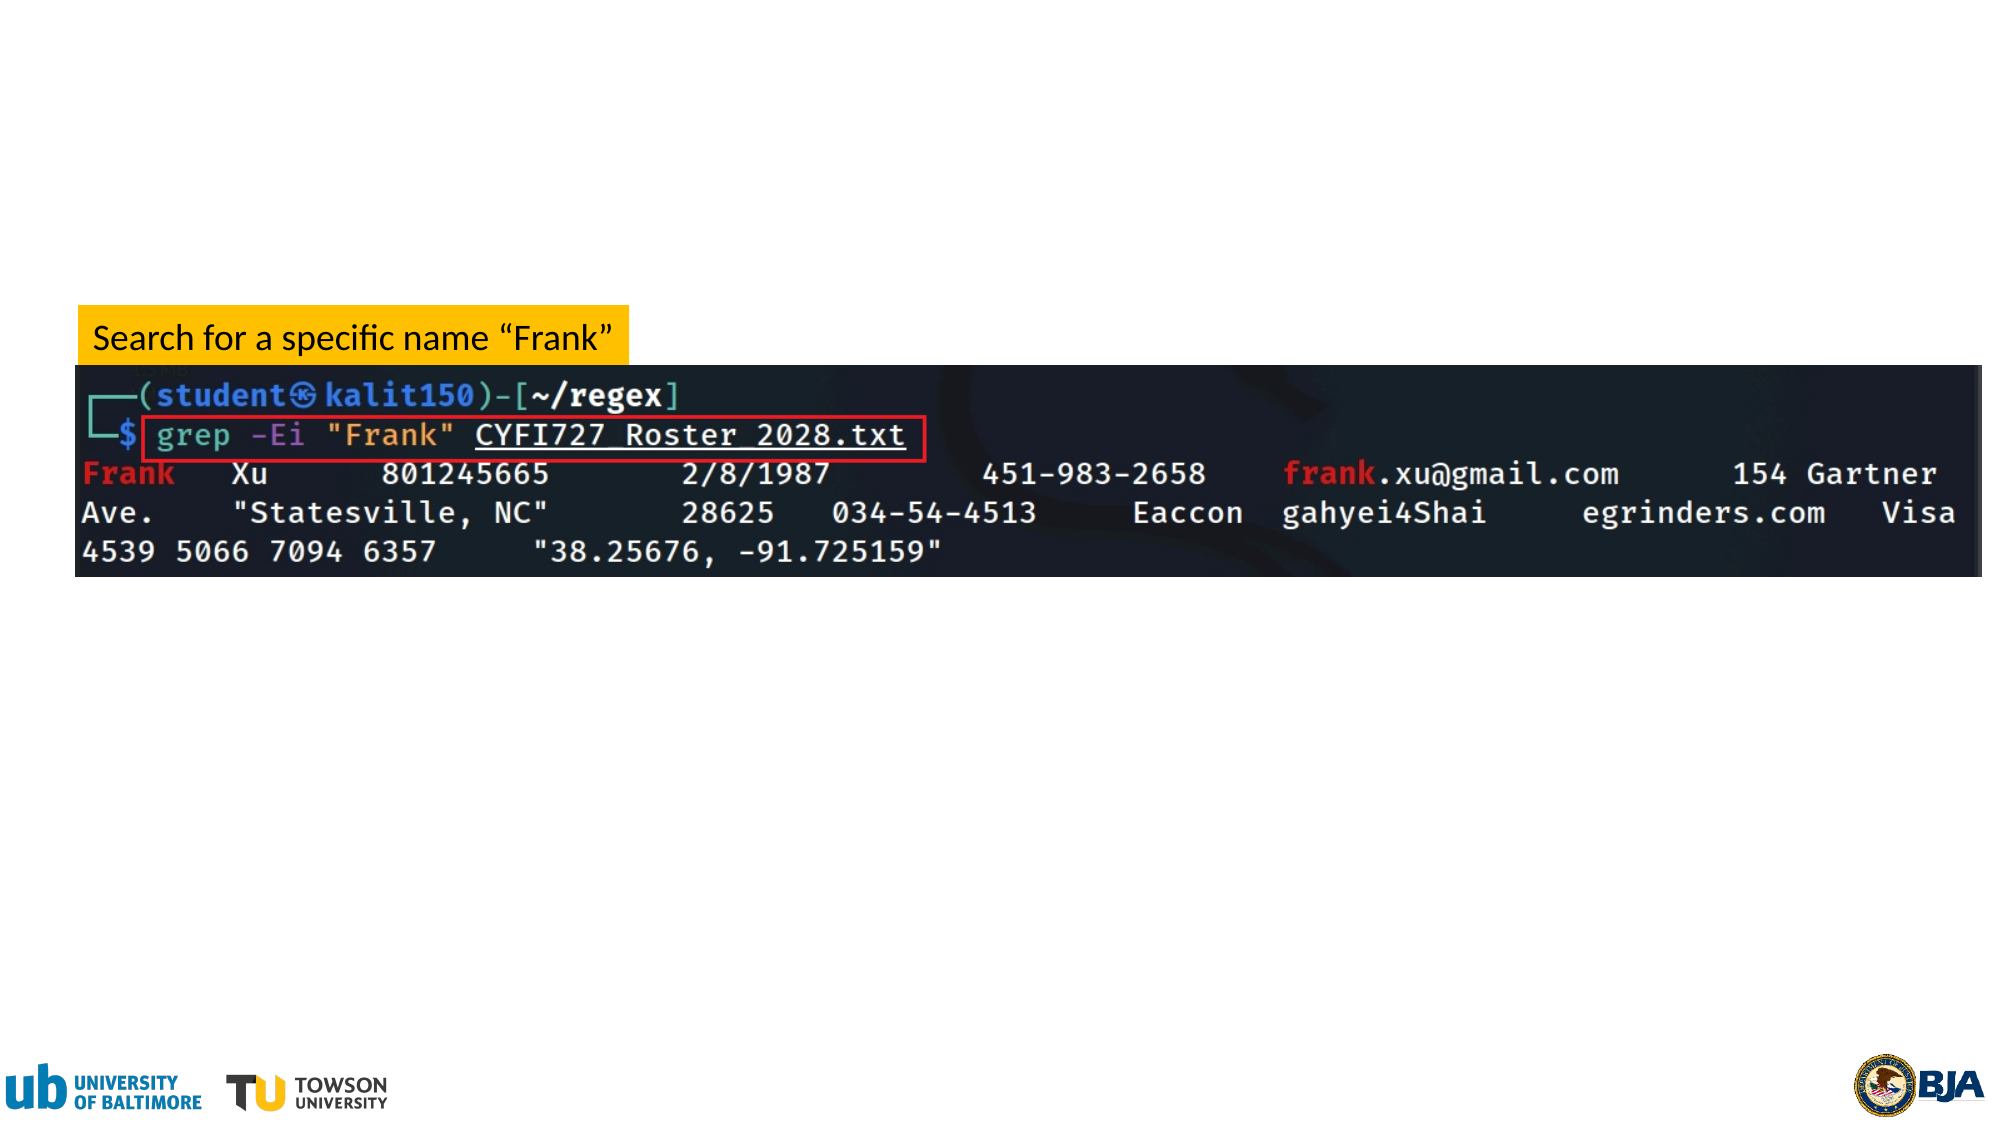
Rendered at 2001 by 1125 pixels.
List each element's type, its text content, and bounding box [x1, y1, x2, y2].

text_box Search for a specific name “Frank” [78, 305, 630, 365]
picture [1854, 1054, 1986, 1117]
picture [74, 365, 1982, 577]
picture [0, 1031, 407, 1125]
